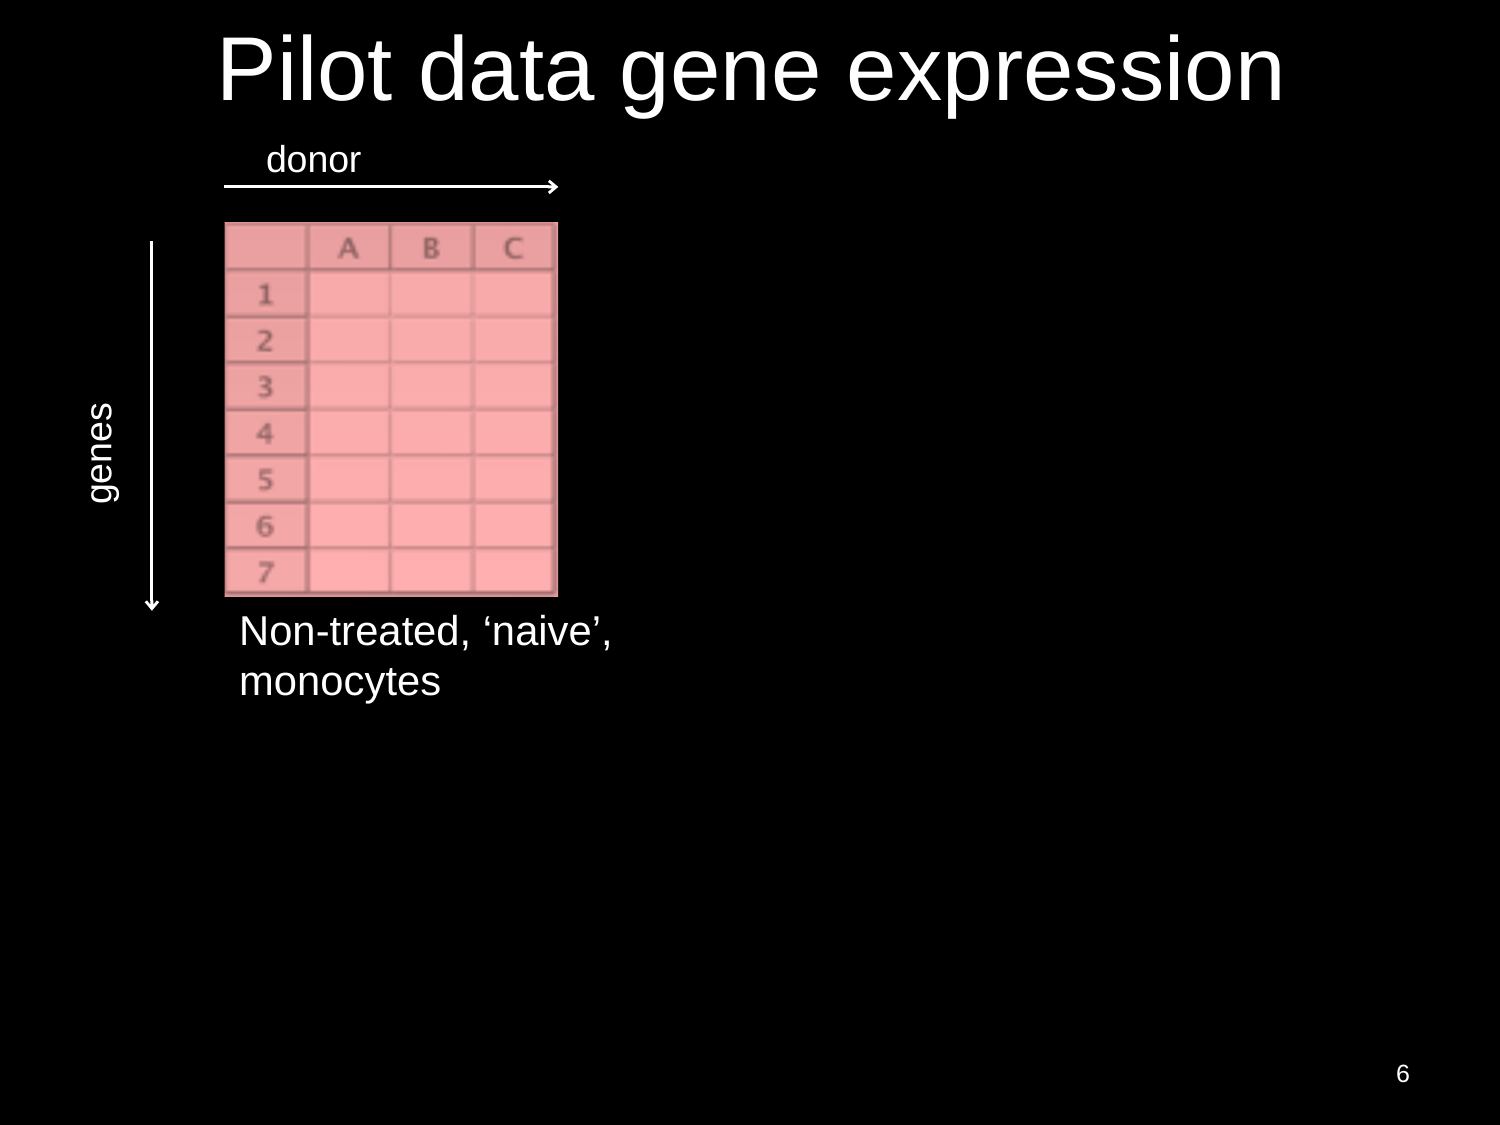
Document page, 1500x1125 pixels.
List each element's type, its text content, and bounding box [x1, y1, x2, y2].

slide_number 6 [1074, 1042, 1425, 1103]
text_box Non-treated, ‘naive’, monocytes [224, 596, 674, 712]
text_box donor [251, 128, 537, 183]
title Pilot data gene expression [29, 2, 1475, 128]
picture [224, 222, 559, 597]
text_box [66, 229, 153, 611]
